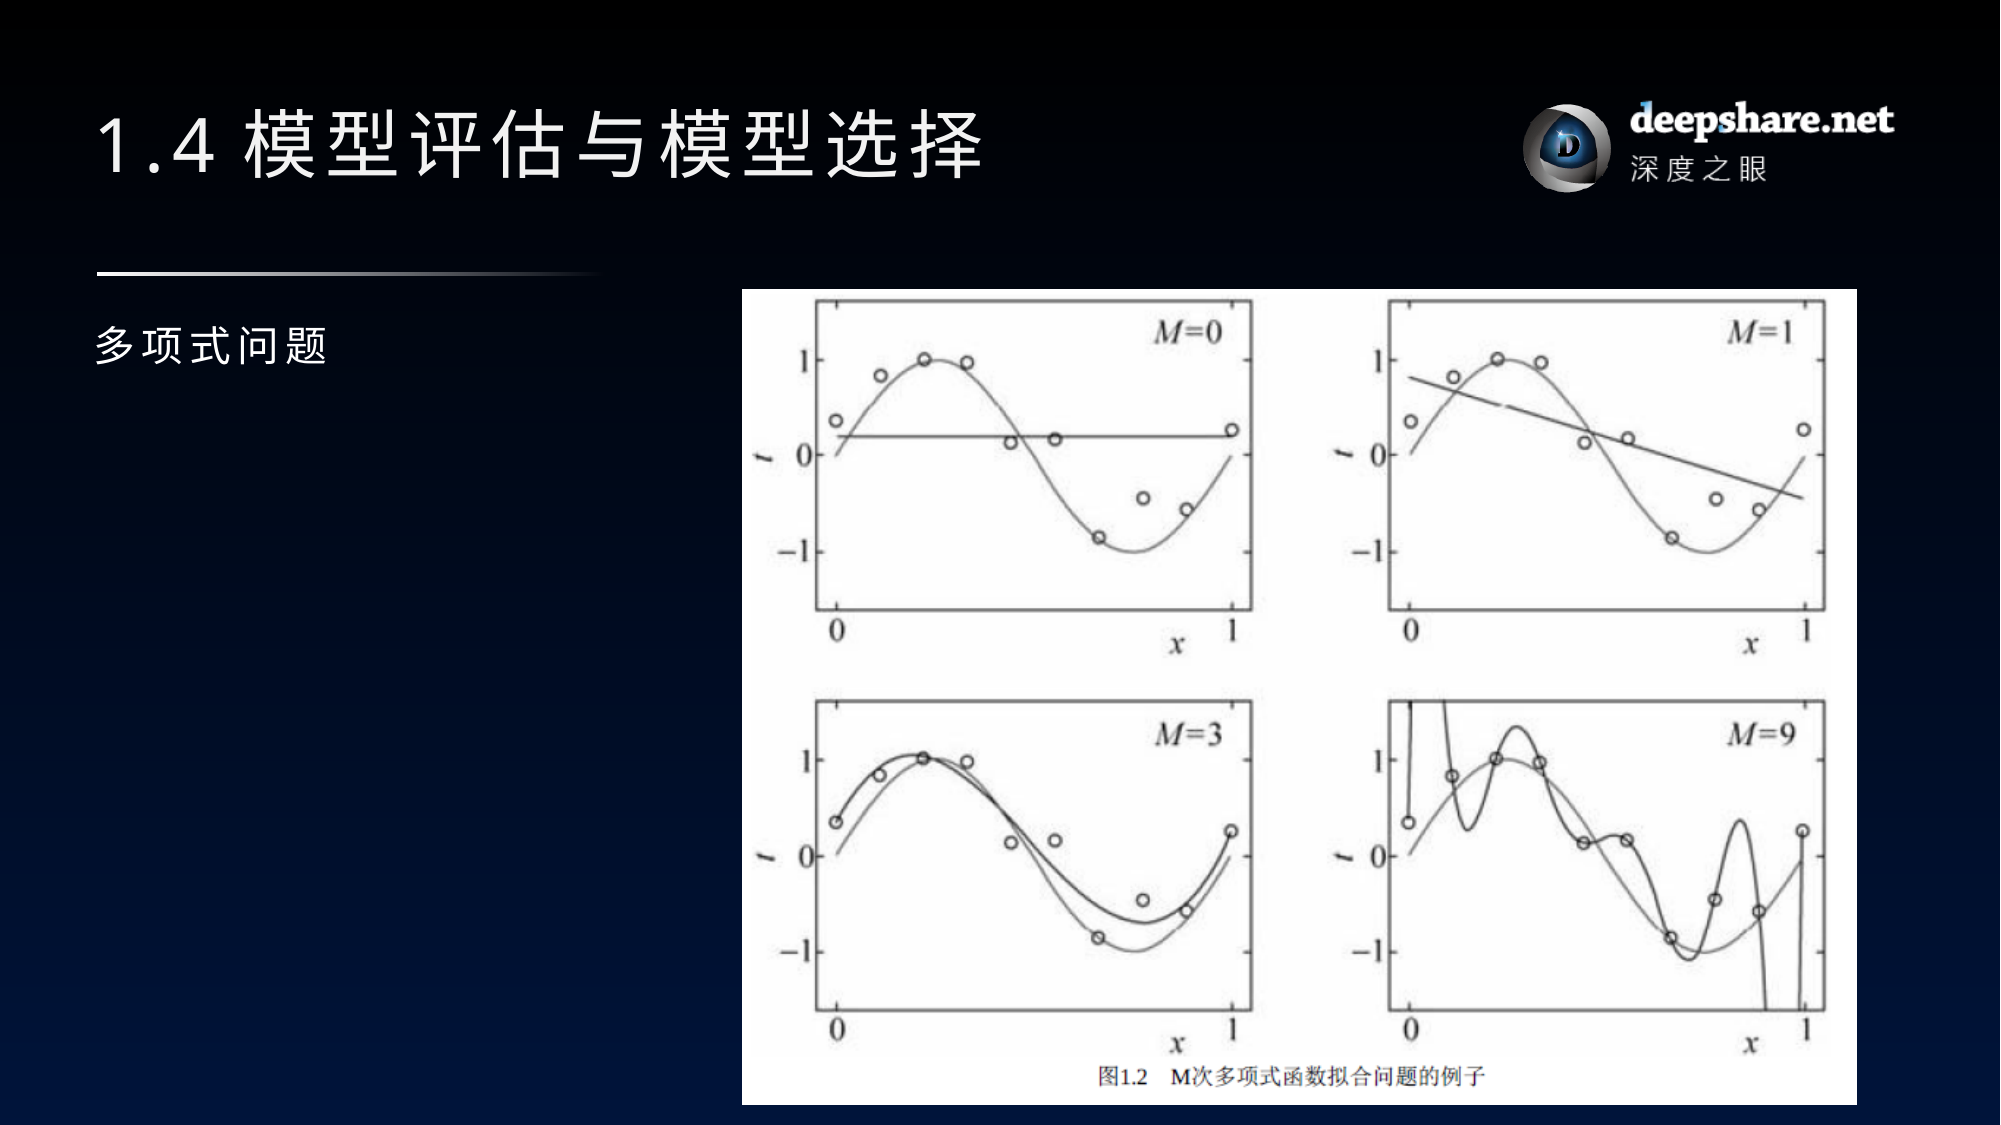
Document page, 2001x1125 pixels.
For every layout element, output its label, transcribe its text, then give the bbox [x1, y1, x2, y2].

title 1.4模型评估与模型选择 [78, 100, 1192, 198]
picture [1517, 44, 1903, 225]
picture [742, 288, 1857, 1105]
